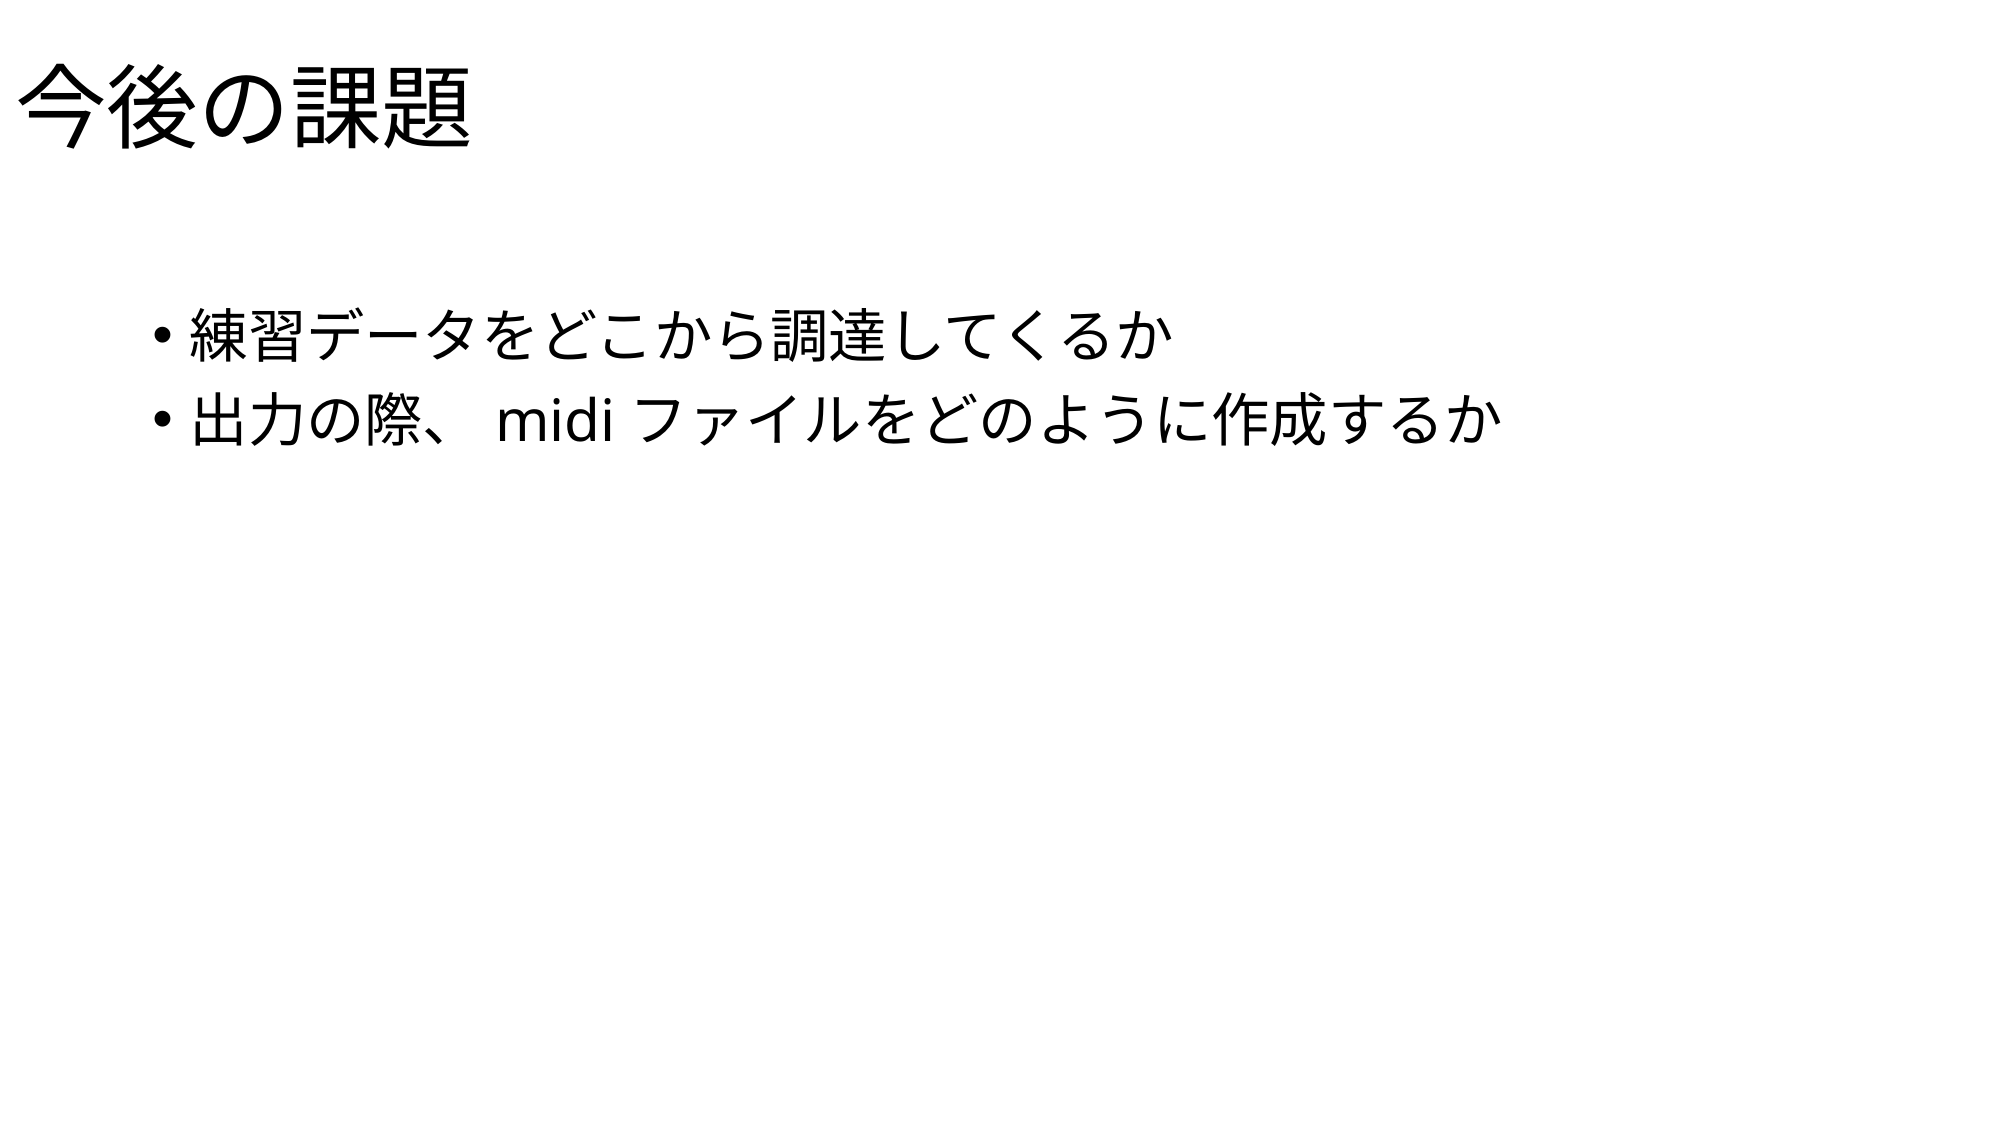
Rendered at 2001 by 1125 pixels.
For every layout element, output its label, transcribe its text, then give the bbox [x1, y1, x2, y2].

list 練習データをどこから調達してくるか 出力の際、midiファイルをどのように作成するか [137, 299, 1863, 1014]
title 今後の課題 [0, 3, 1725, 221]
